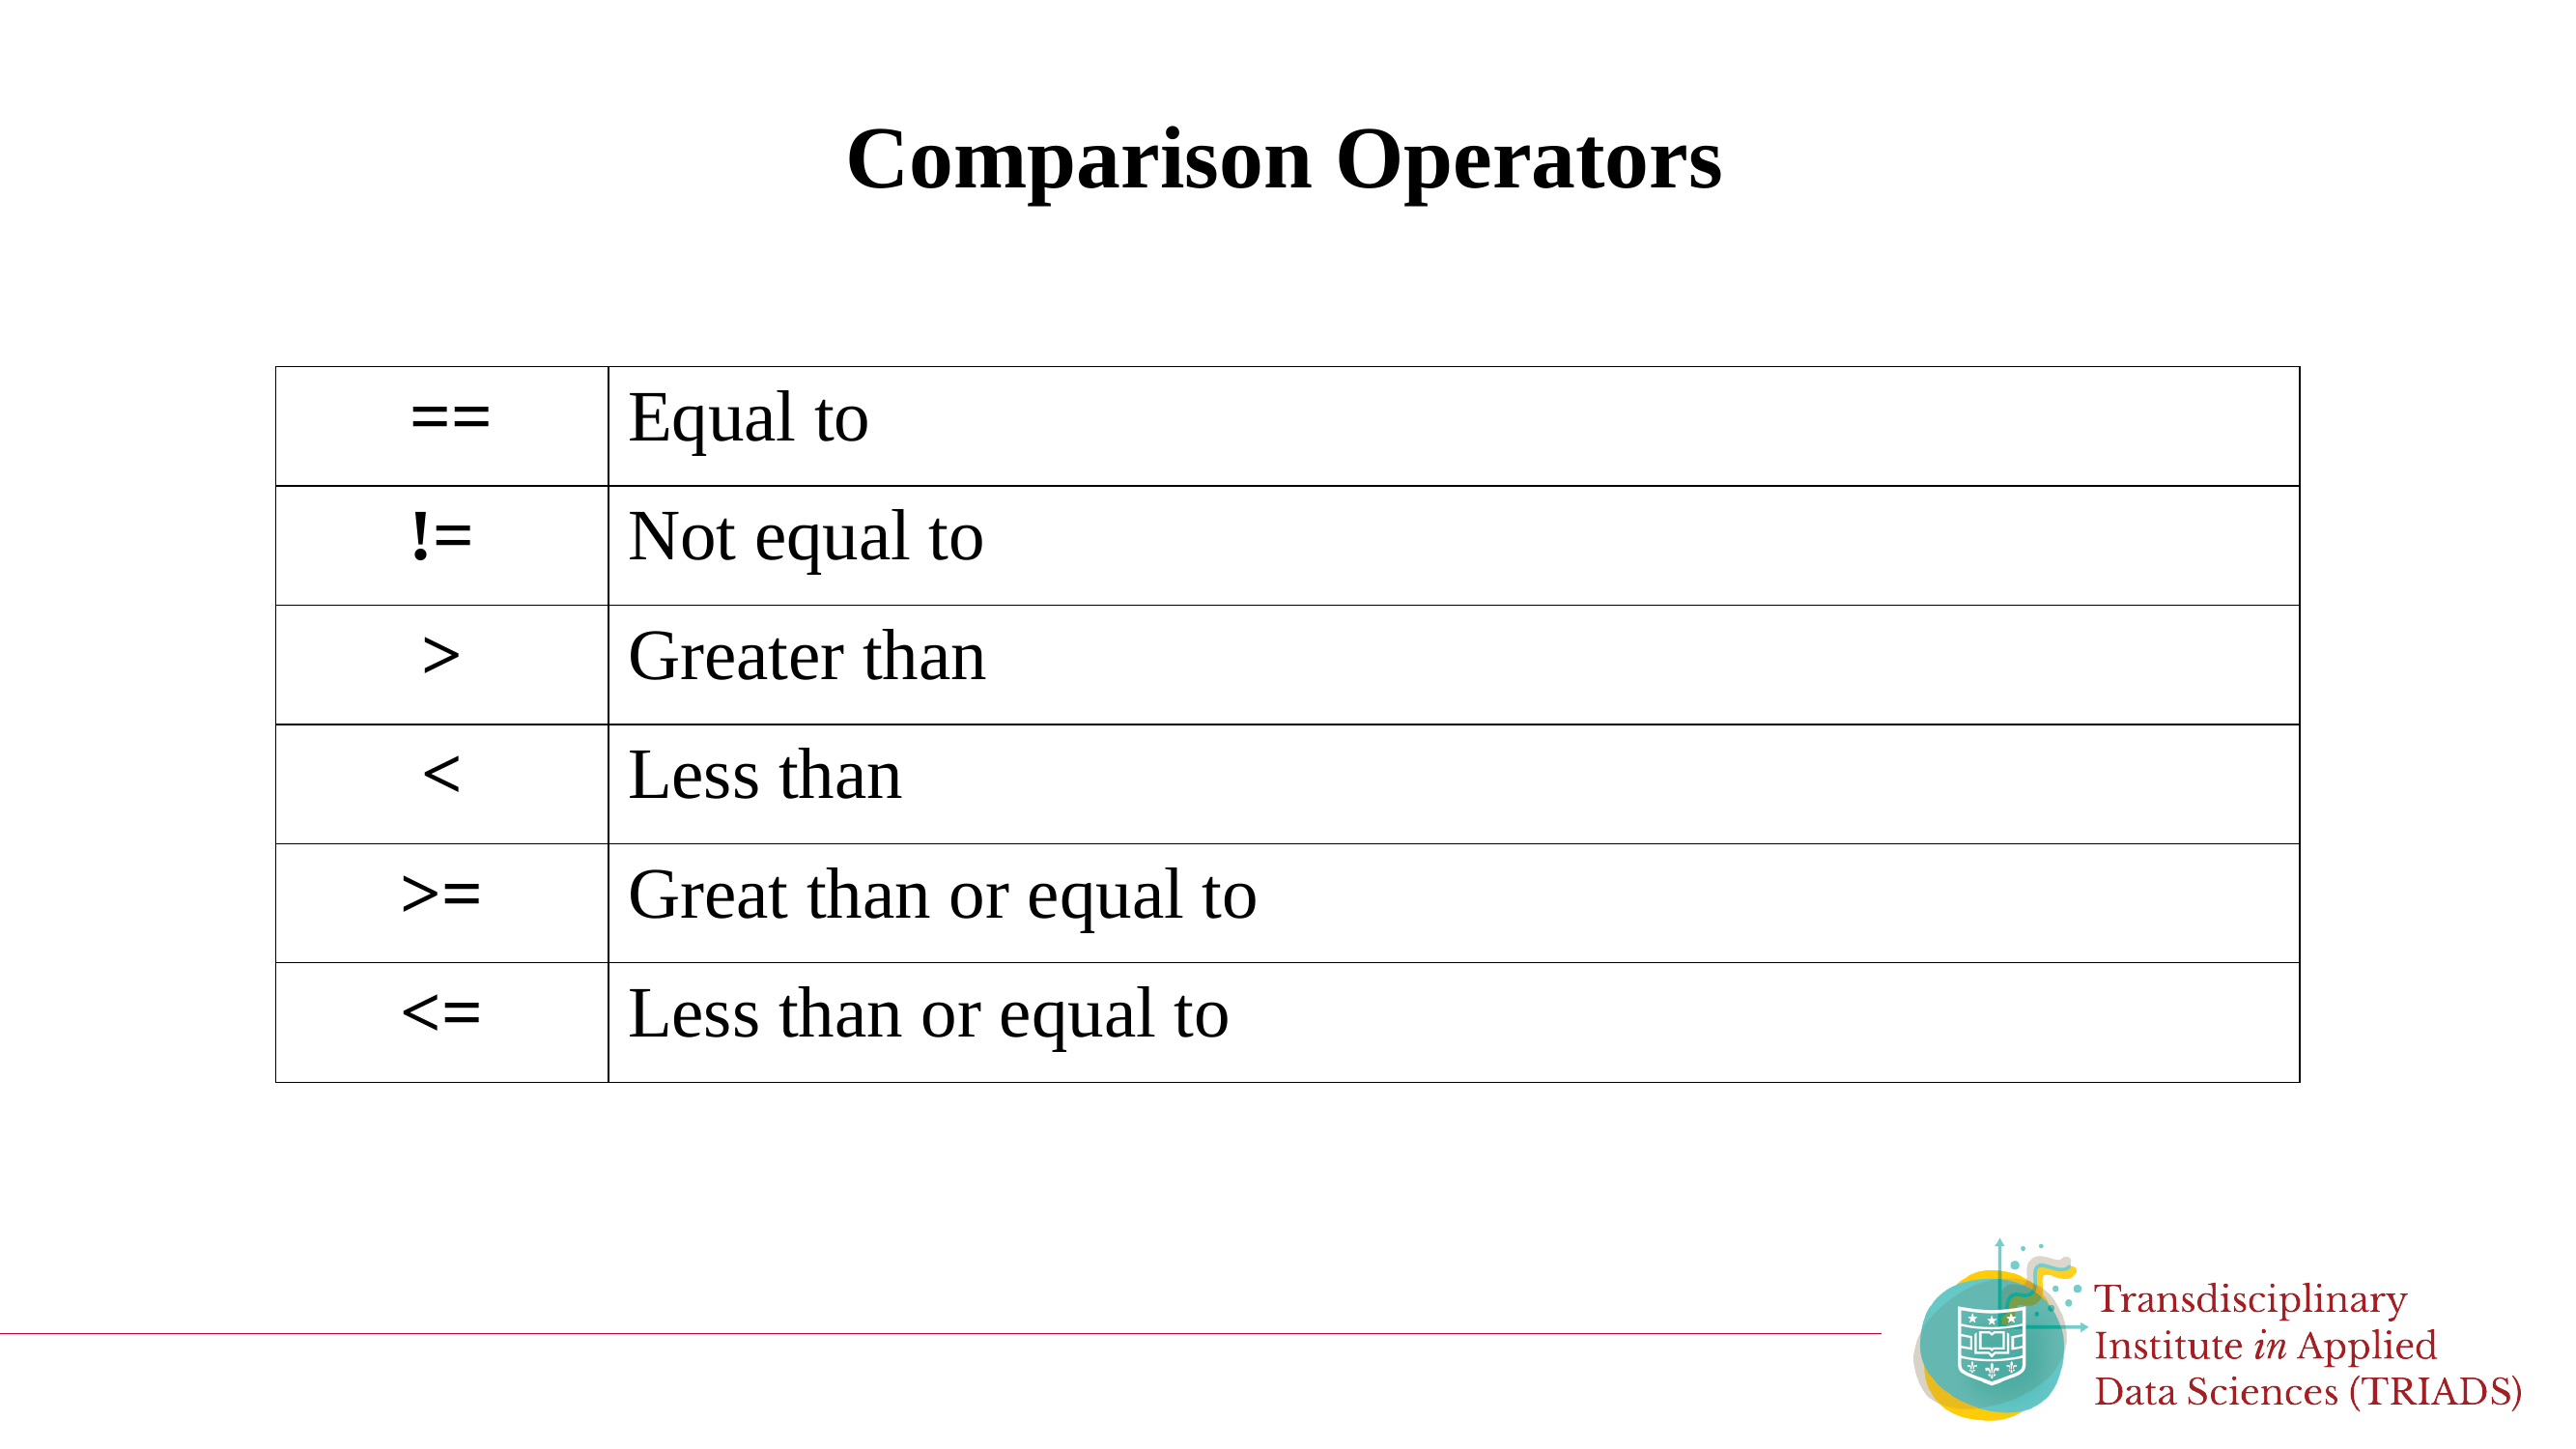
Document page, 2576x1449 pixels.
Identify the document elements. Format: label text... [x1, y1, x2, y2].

table_cell < [276, 725, 608, 843]
table_cell != [276, 487, 608, 605]
table_cell >= [276, 844, 608, 962]
table_header == [276, 367, 608, 485]
table_cell Less than [609, 725, 2299, 843]
table_cell <= [276, 963, 608, 1082]
picture [1912, 1237, 2522, 1421]
text_box Comparison Operators [95, 92, 2475, 213]
table_cell Not equal to [609, 487, 2299, 605]
table_cell Less than or equal to [609, 963, 2299, 1082]
table_header Equal to [609, 367, 2299, 485]
table_cell > [276, 606, 608, 724]
table_cell Great than or equal to [609, 844, 2299, 962]
table_cell Greater than [609, 606, 2299, 724]
